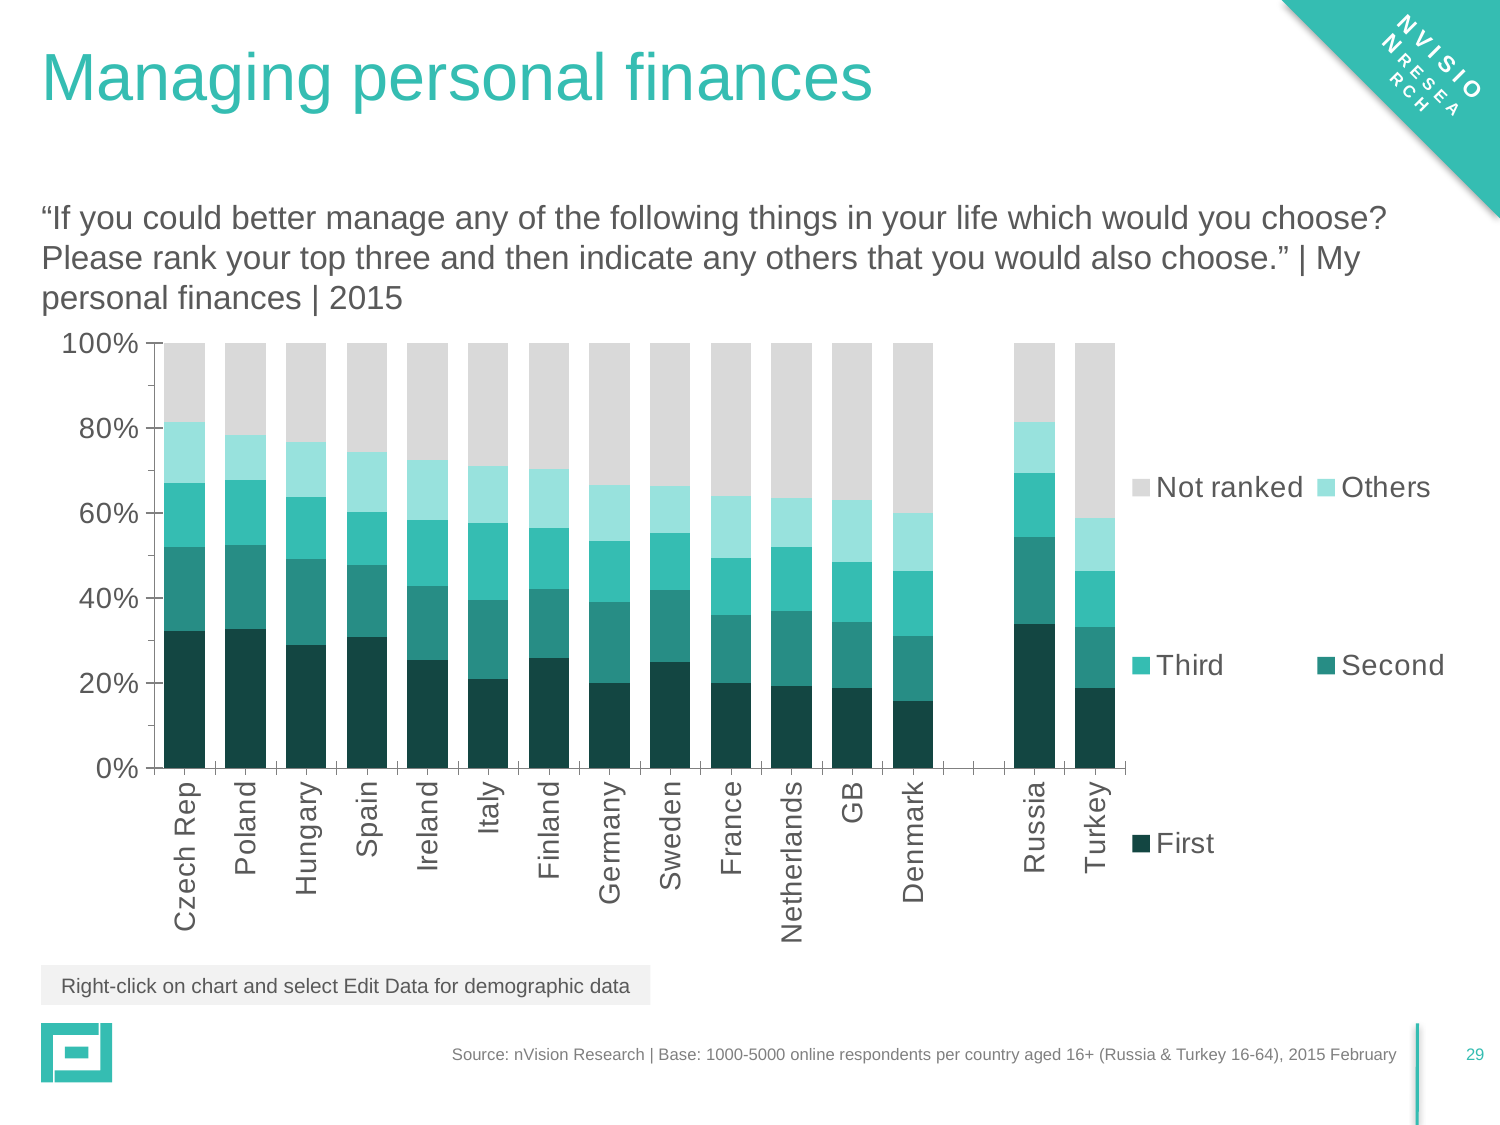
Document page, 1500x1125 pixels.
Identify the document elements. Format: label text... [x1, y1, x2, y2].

chart [40, 326, 1460, 1006]
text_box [1281, 0, 1500, 219]
title Managing personal finances [41, 42, 1276, 116]
list “If you could better manage any of the following things in your life which would you choose? Please rank your top three and then indicate any others that you would also choose.” | My personal finances | 2015 [41, 196, 1459, 318]
list Source: nVision Research | Base: 1000-5000 online respondents per country aged 16+ (Russia & Turkey 16-64), 2015 February [112, 1039, 1414, 1072]
